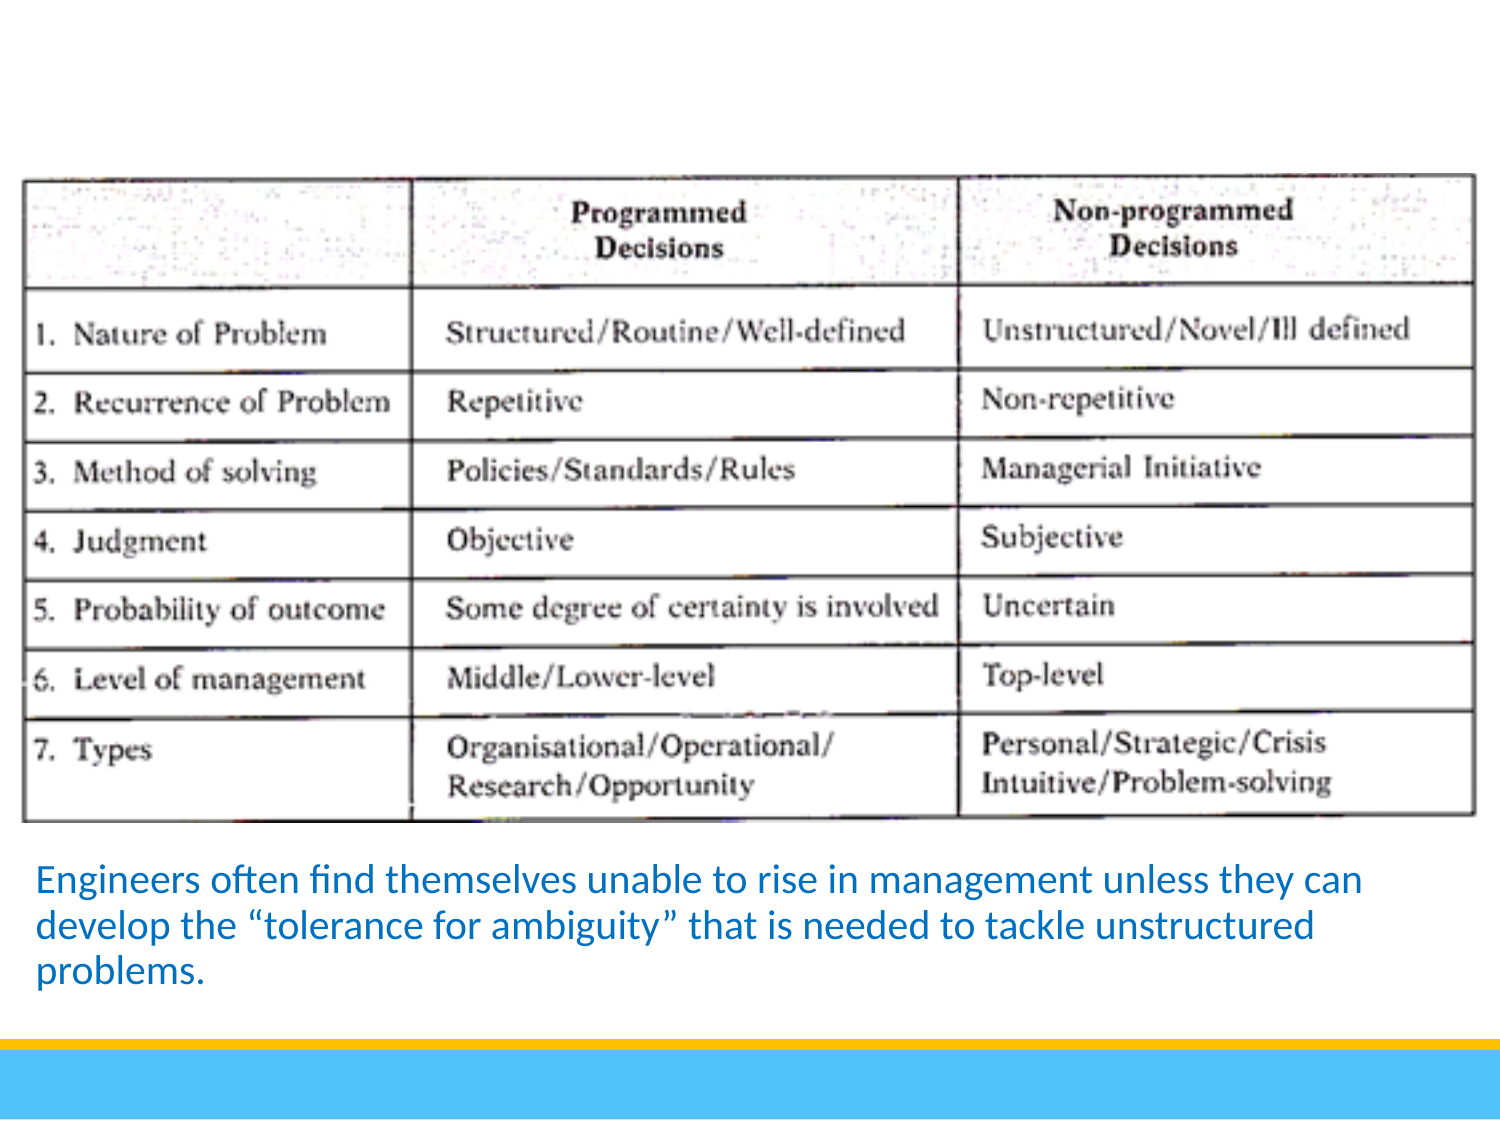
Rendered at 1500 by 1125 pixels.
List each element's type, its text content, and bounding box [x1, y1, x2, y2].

list Engineers often find themselves unable to rise in management unless they can develop the “tolerance for ambiguity” that is needed to tackle unstructured problems. [20, 842, 1480, 1061]
picture [20, 172, 1480, 824]
